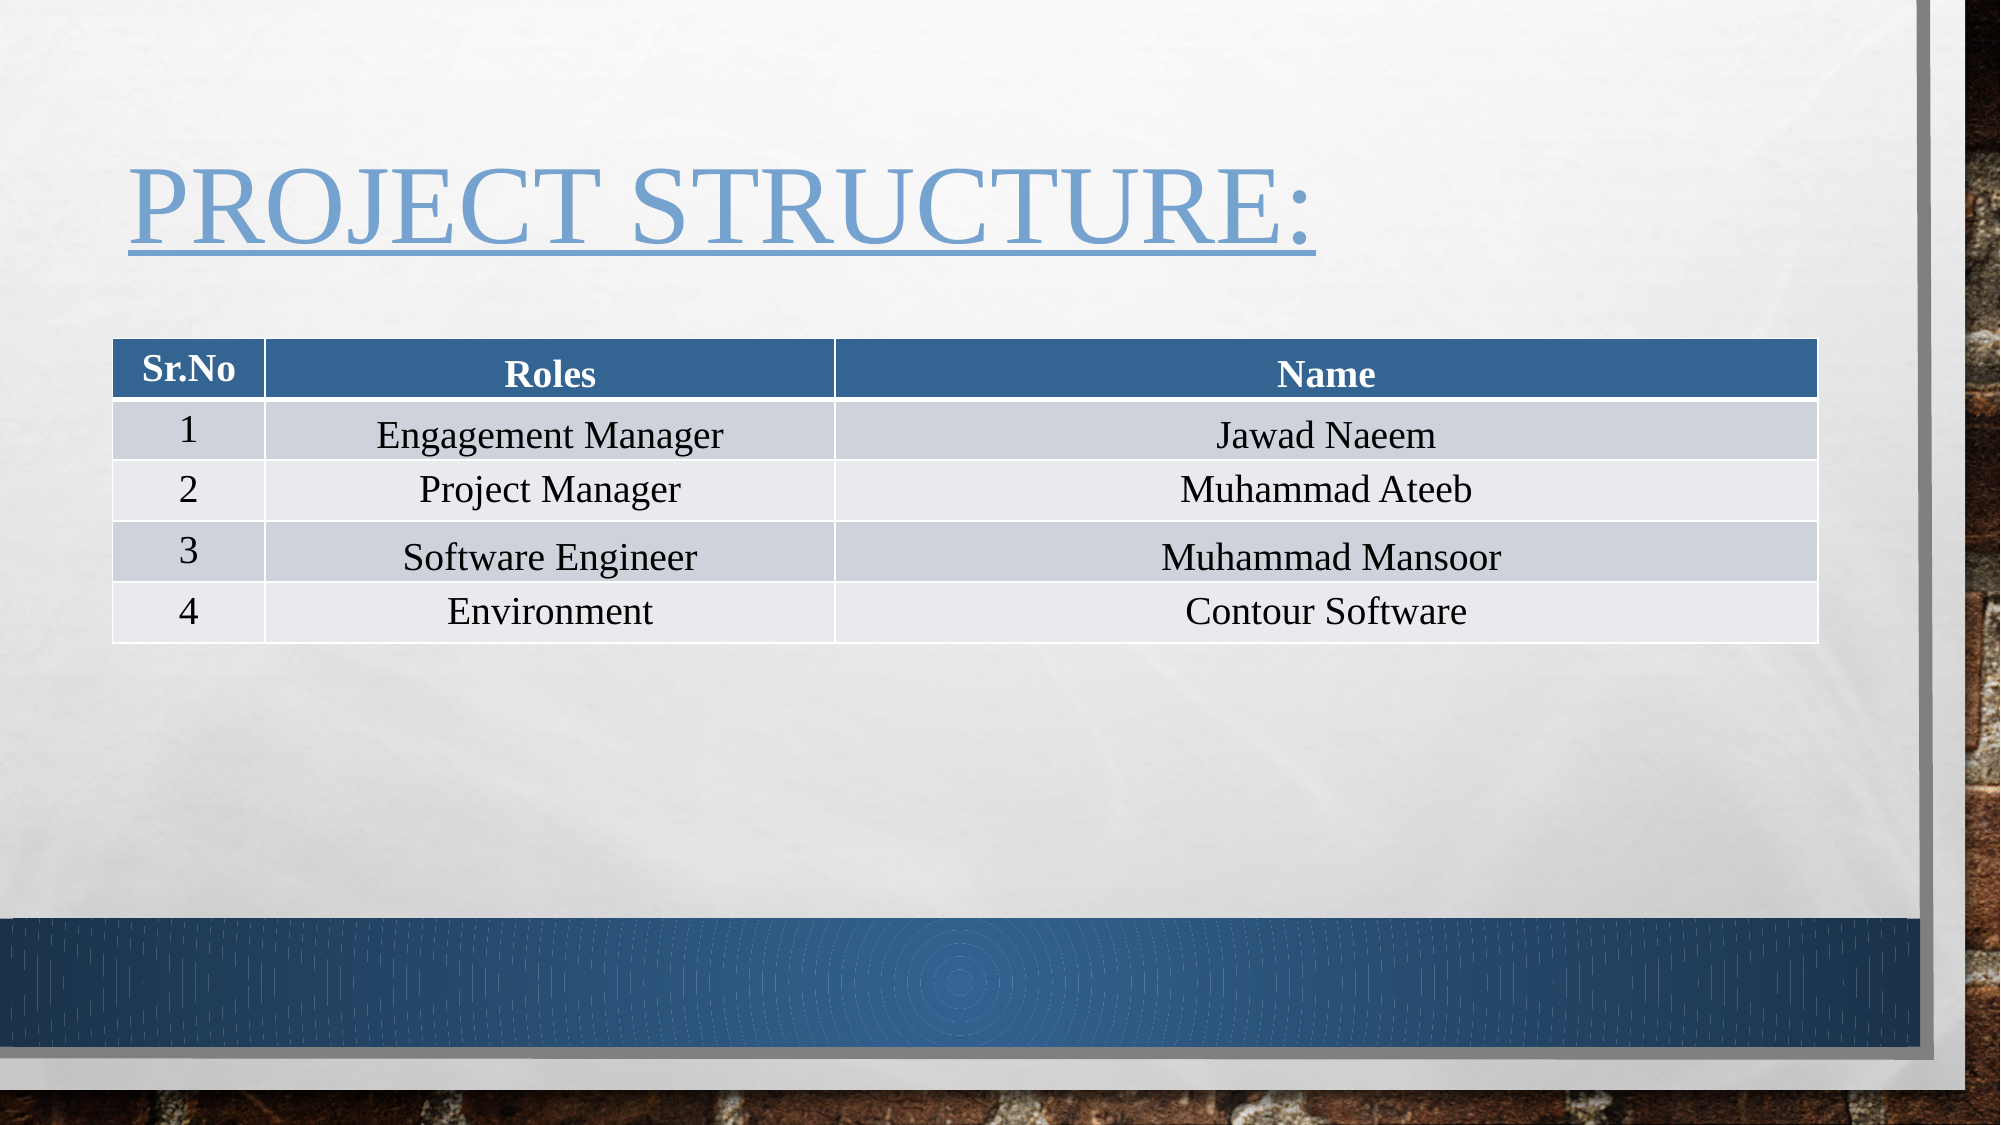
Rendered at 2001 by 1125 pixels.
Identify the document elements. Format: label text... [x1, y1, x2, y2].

table_cell 4 [113, 583, 264, 642]
table_cell Software Engineer [266, 522, 834, 581]
table_header Name [836, 339, 1817, 397]
table_cell Engagement Manager [266, 402, 834, 459]
table_cell Contour Software [836, 583, 1817, 642]
table_cell Project Manager [266, 461, 834, 520]
table_cell 2 [113, 461, 264, 520]
table_cell Jawad Naeem [836, 402, 1817, 459]
table_cell Muhammad Mansoor [836, 522, 1817, 581]
table_header Roles [266, 339, 834, 397]
table_cell Muhammad Ateeb [836, 461, 1817, 520]
table_cell Environment [266, 583, 834, 642]
table_header Sr.No [113, 339, 264, 397]
table_cell 1 [113, 402, 264, 459]
title Project Structure: [112, 112, 1818, 302]
picture [0, 0, 2000, 1125]
table_cell 3 [113, 522, 264, 581]
